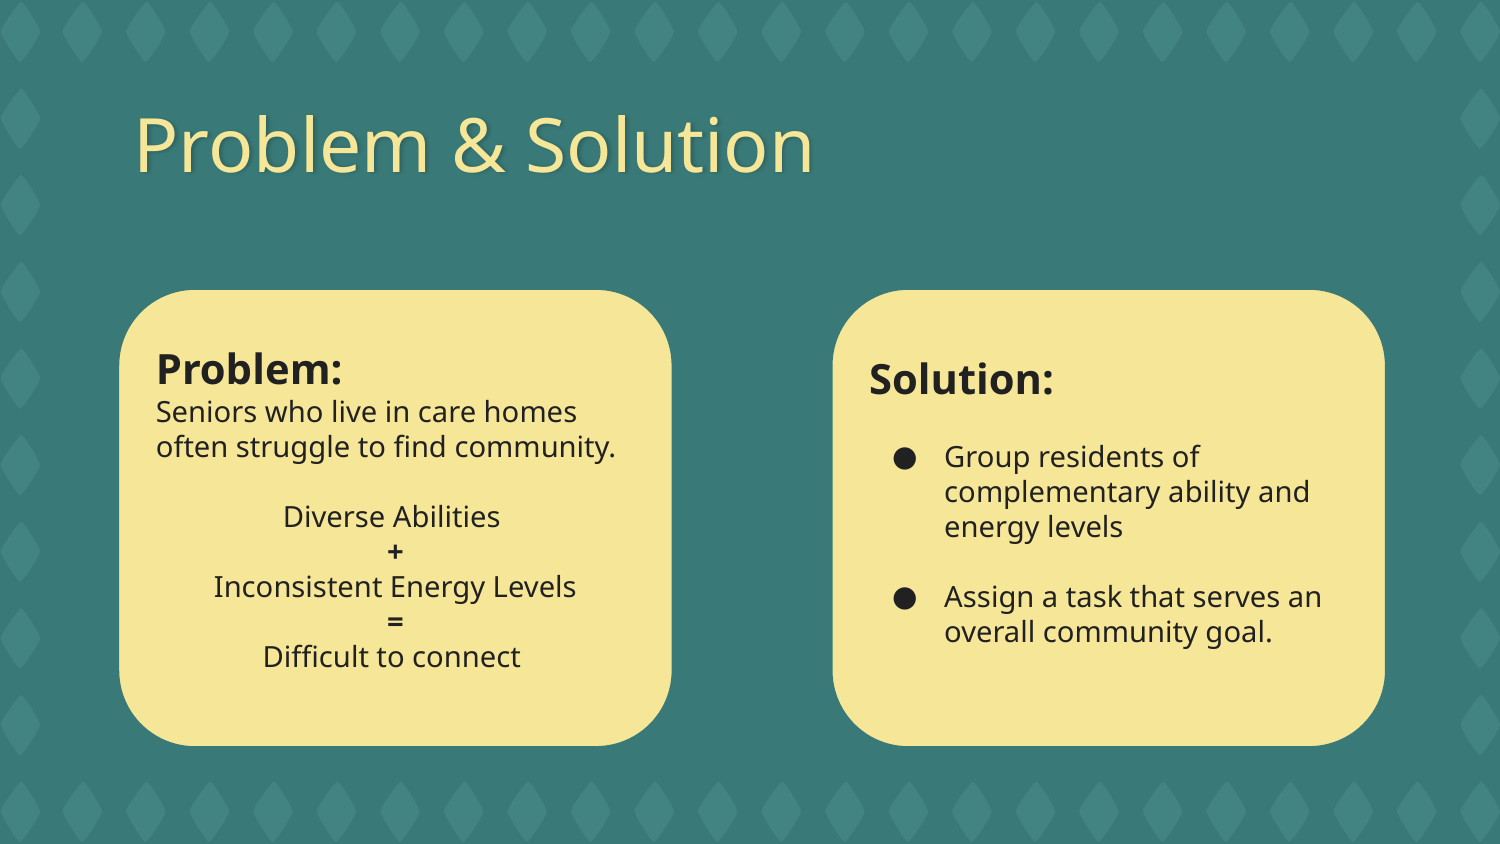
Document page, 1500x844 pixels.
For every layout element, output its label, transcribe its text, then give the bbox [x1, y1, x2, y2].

text_box Problem: Seniors who live in care homes often struggle to find community. Diverse Abilities + Inconsistent Energy Levels = Difficult to connect [118, 289, 673, 747]
title Problem & Solution [118, 82, 1382, 205]
text_box Solution: Group residents of complementary ability and energy levels Assign a task that serves an overall community goal. [831, 289, 1386, 747]
